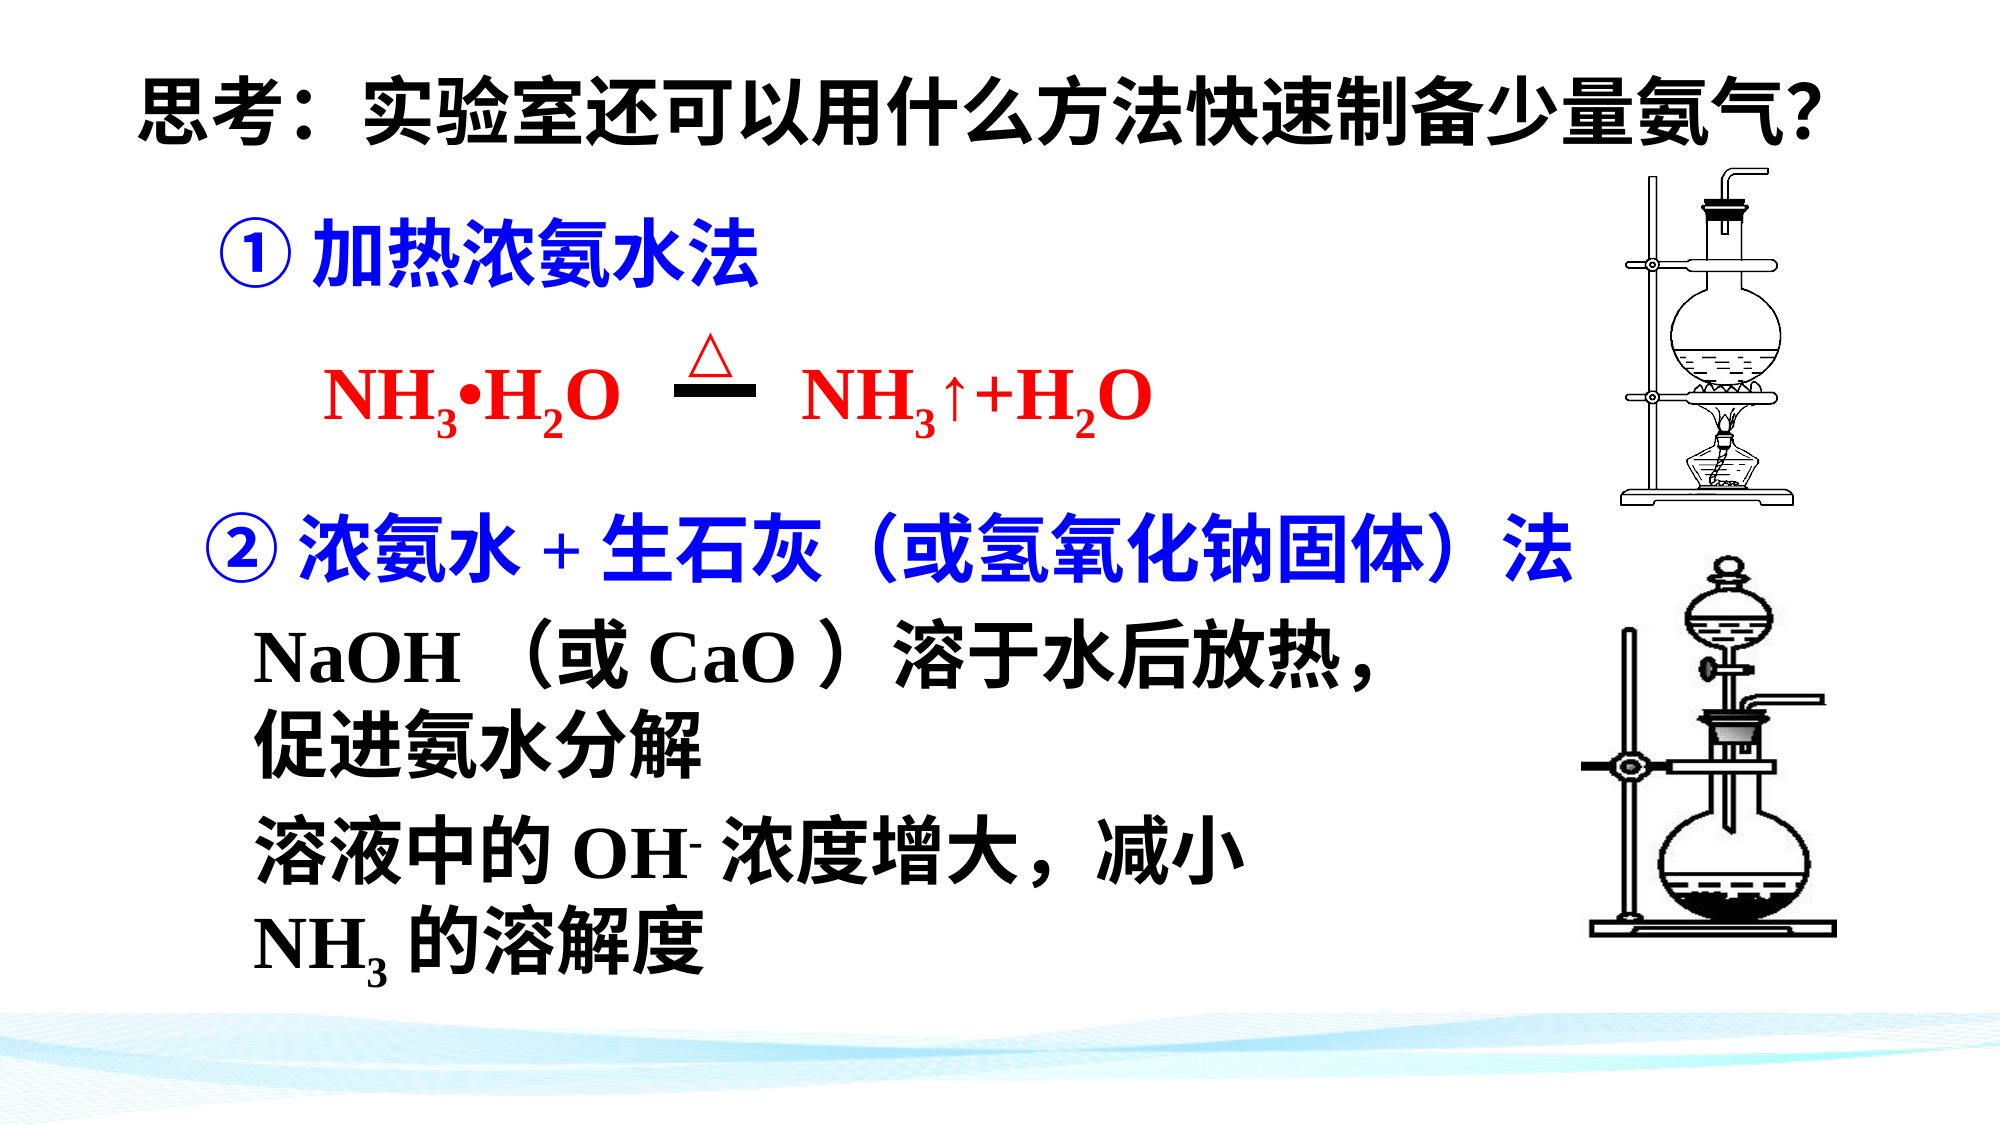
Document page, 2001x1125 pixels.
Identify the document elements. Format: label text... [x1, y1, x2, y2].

picture [0, 1013, 2001, 1125]
text_box ②浓氨水+生石灰（或氢氧化钠固体）法 [189, 493, 1624, 599]
picture [1611, 162, 1807, 516]
text_box ①加热浓氨水法 [204, 199, 843, 304]
text_box 溶液中的OH-浓度增大，减小NH3的溶解度 [239, 796, 1388, 1004]
text_box 思考：实验室还可以用什么方法快速制备少量氨气？ [120, 57, 1880, 162]
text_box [305, 304, 1173, 444]
text_box NaOH（或CaO）溶于水后放热，促进氨水分解 [239, 599, 1405, 795]
picture [1581, 554, 1837, 939]
